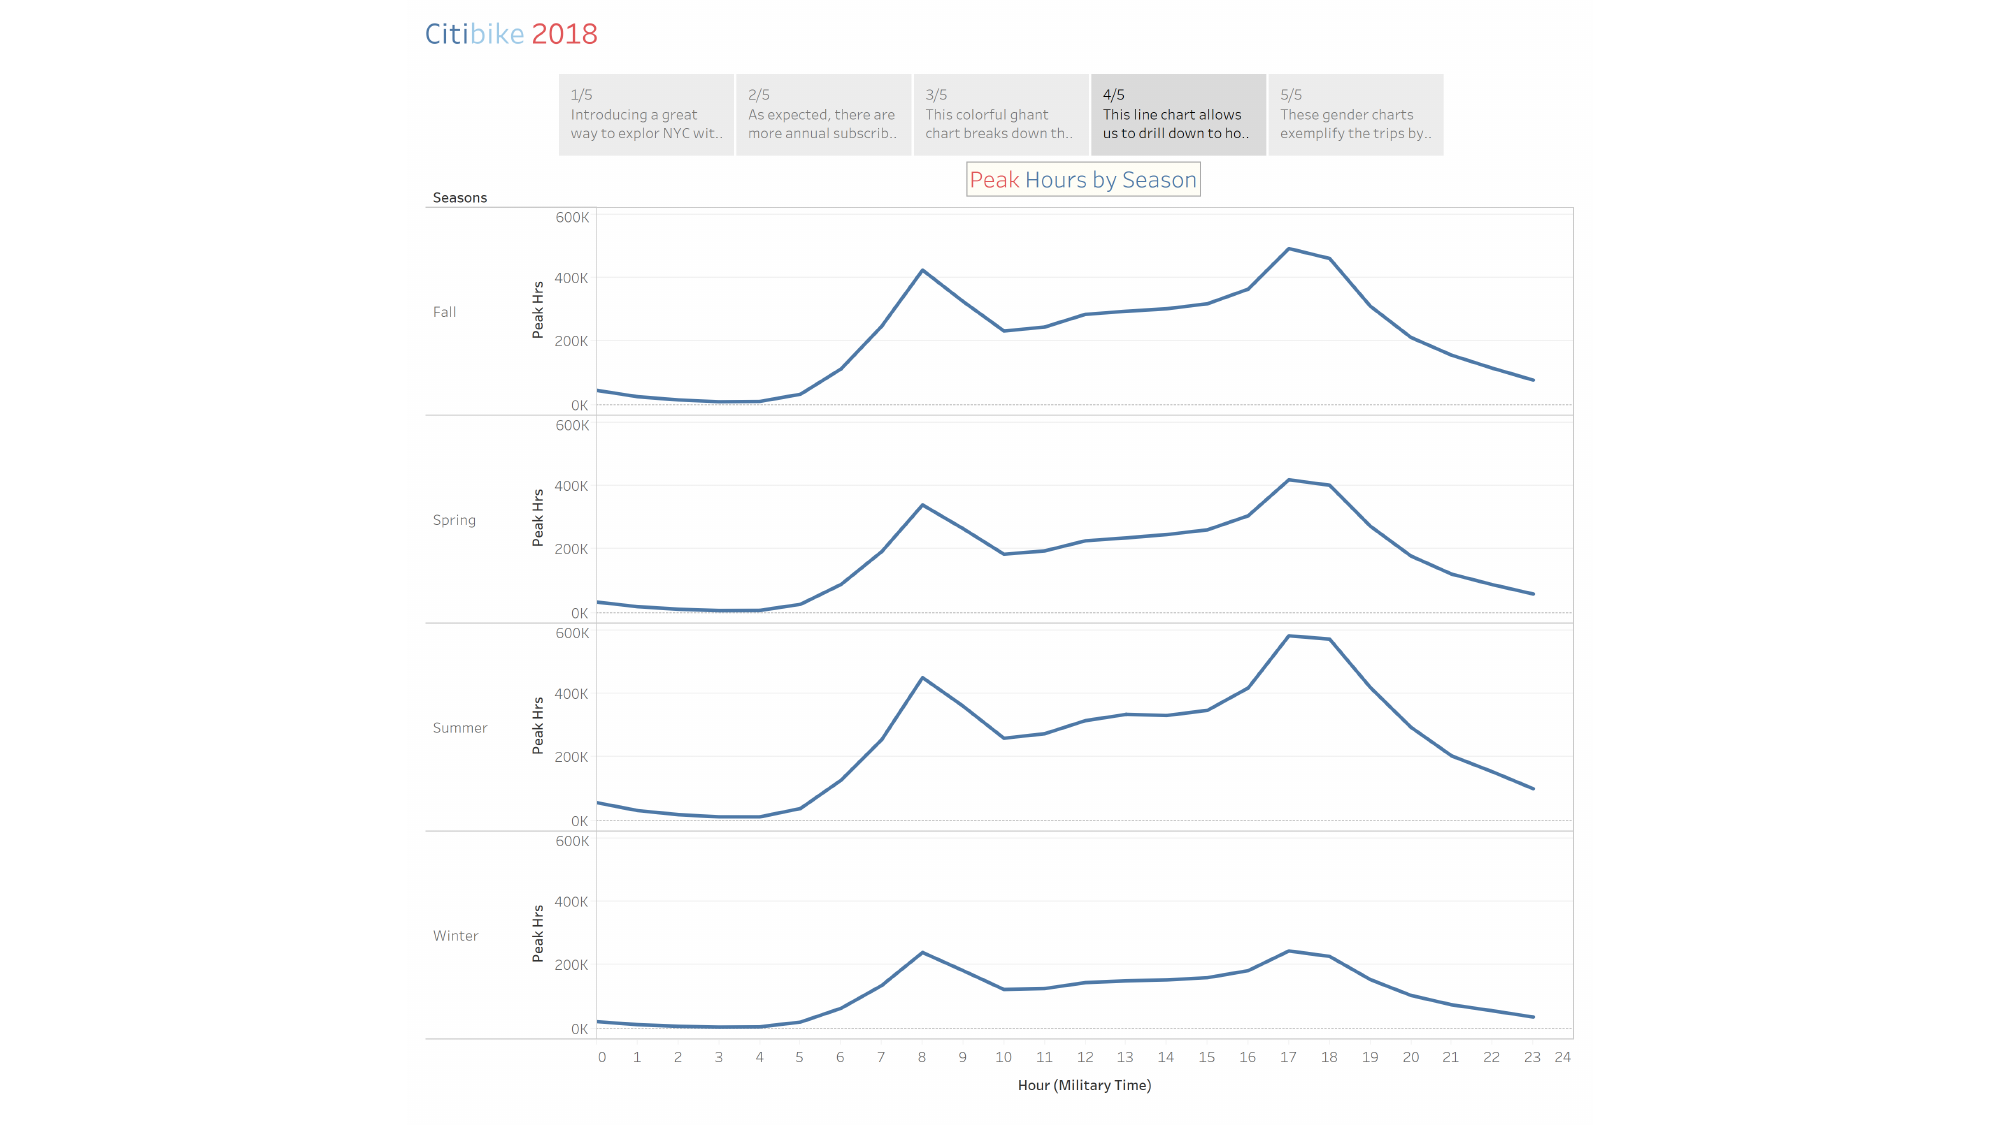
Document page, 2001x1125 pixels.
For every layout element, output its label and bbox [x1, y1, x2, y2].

picture [407, 0, 1593, 1125]
